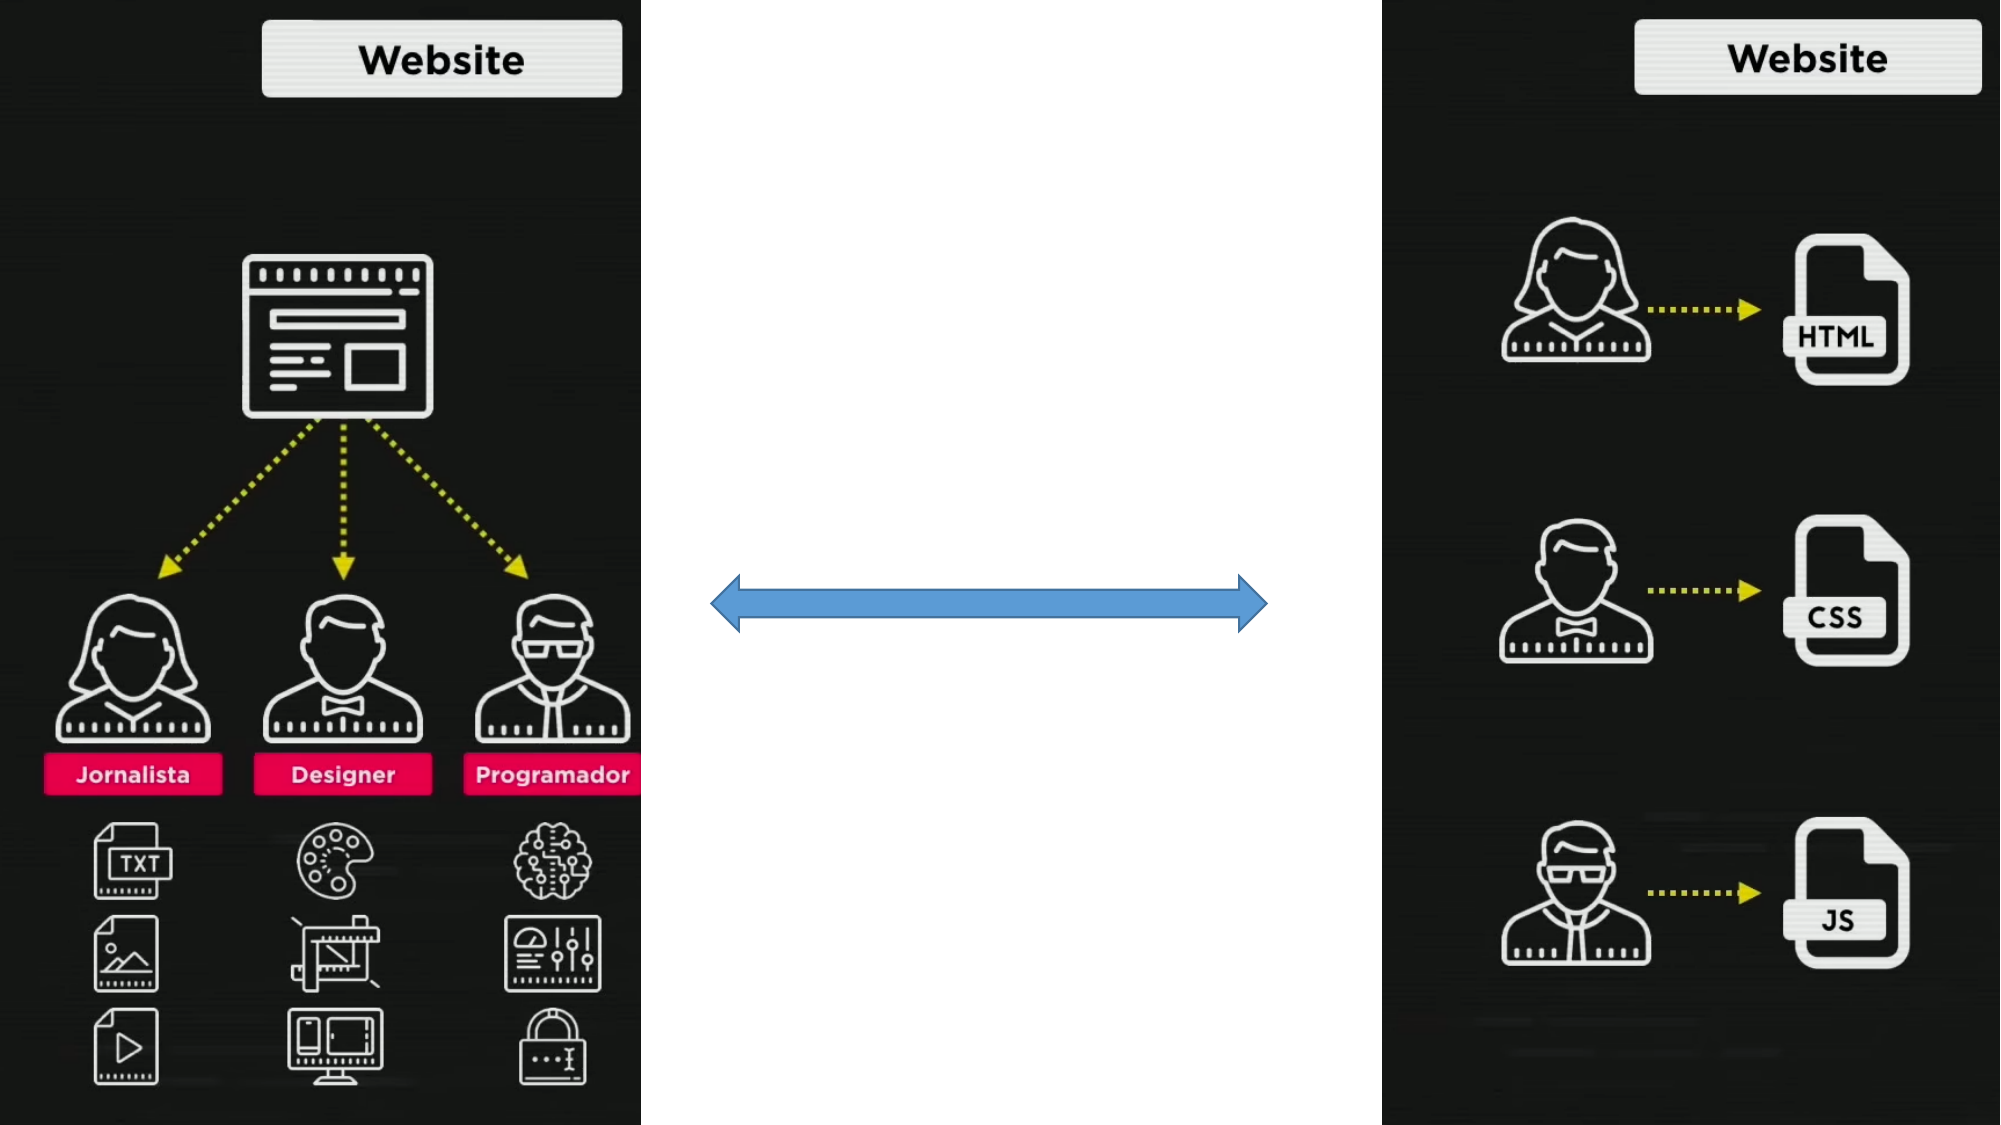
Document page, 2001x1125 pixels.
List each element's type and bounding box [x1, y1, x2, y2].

text_box [709, 573, 1269, 634]
picture [1382, 0, 2000, 1125]
picture [0, 0, 641, 1125]
